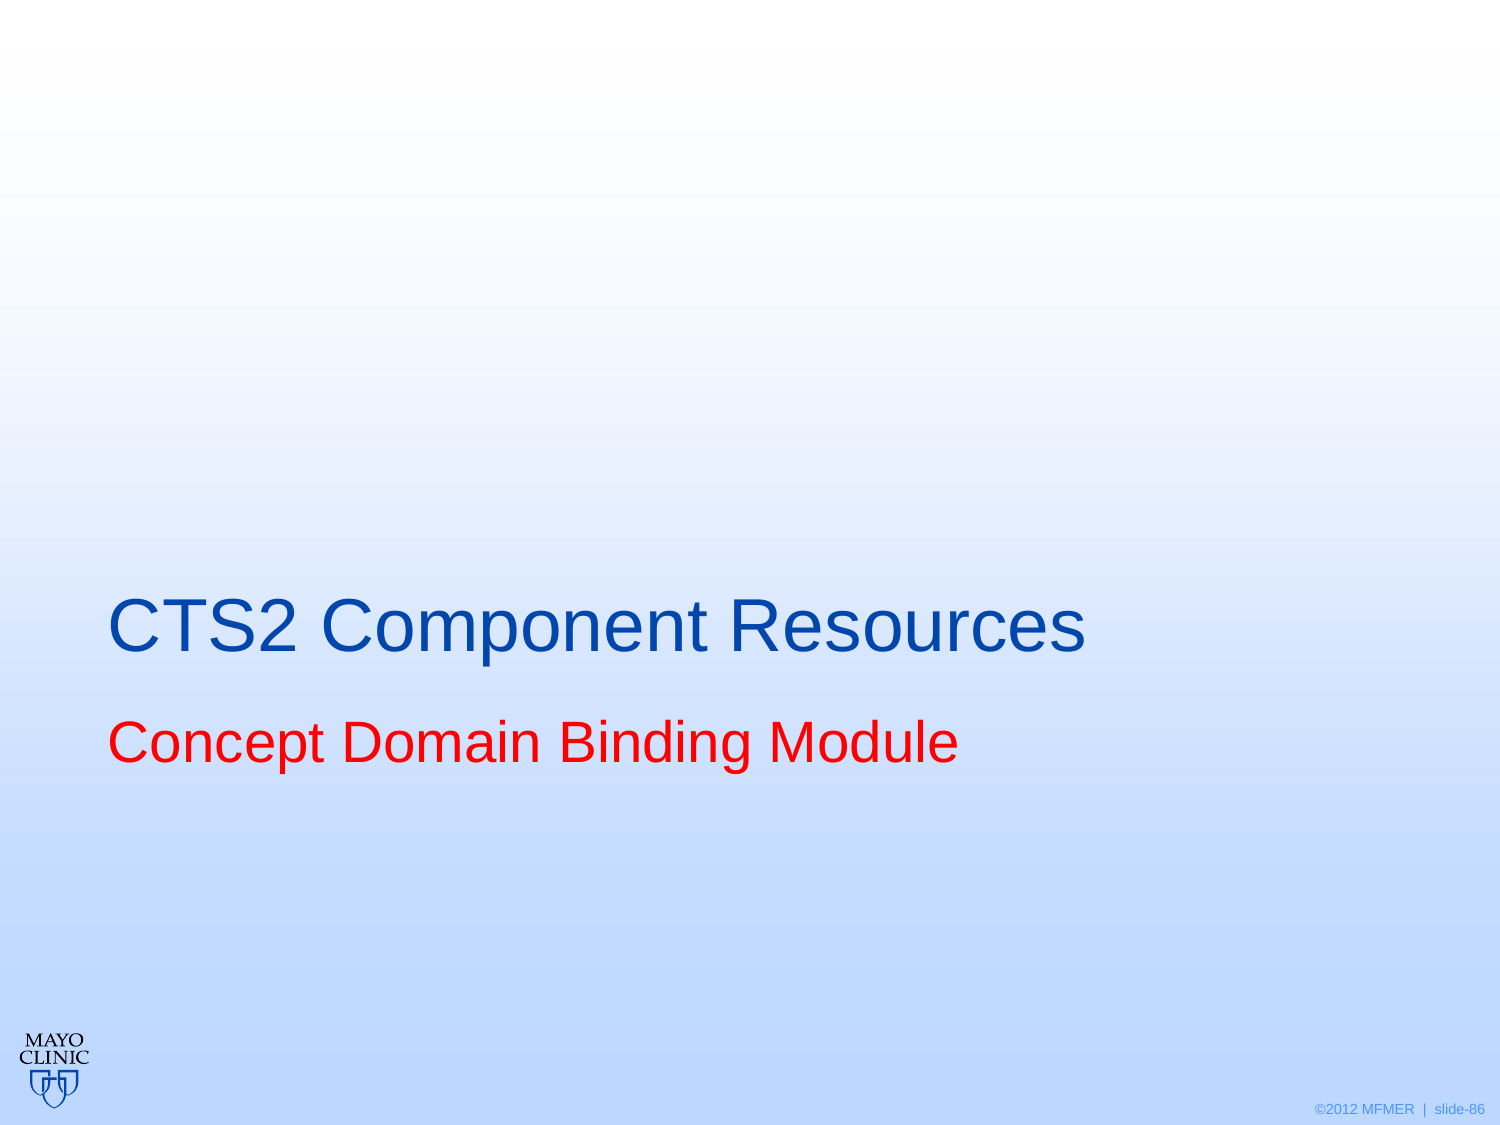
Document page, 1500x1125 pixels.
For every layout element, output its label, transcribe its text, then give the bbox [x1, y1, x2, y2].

title CTS2 Component Resources [108, 450, 1392, 675]
list Concept Domain Binding Module [108, 675, 1392, 788]
picture [0, 0, 1500, 1125]
